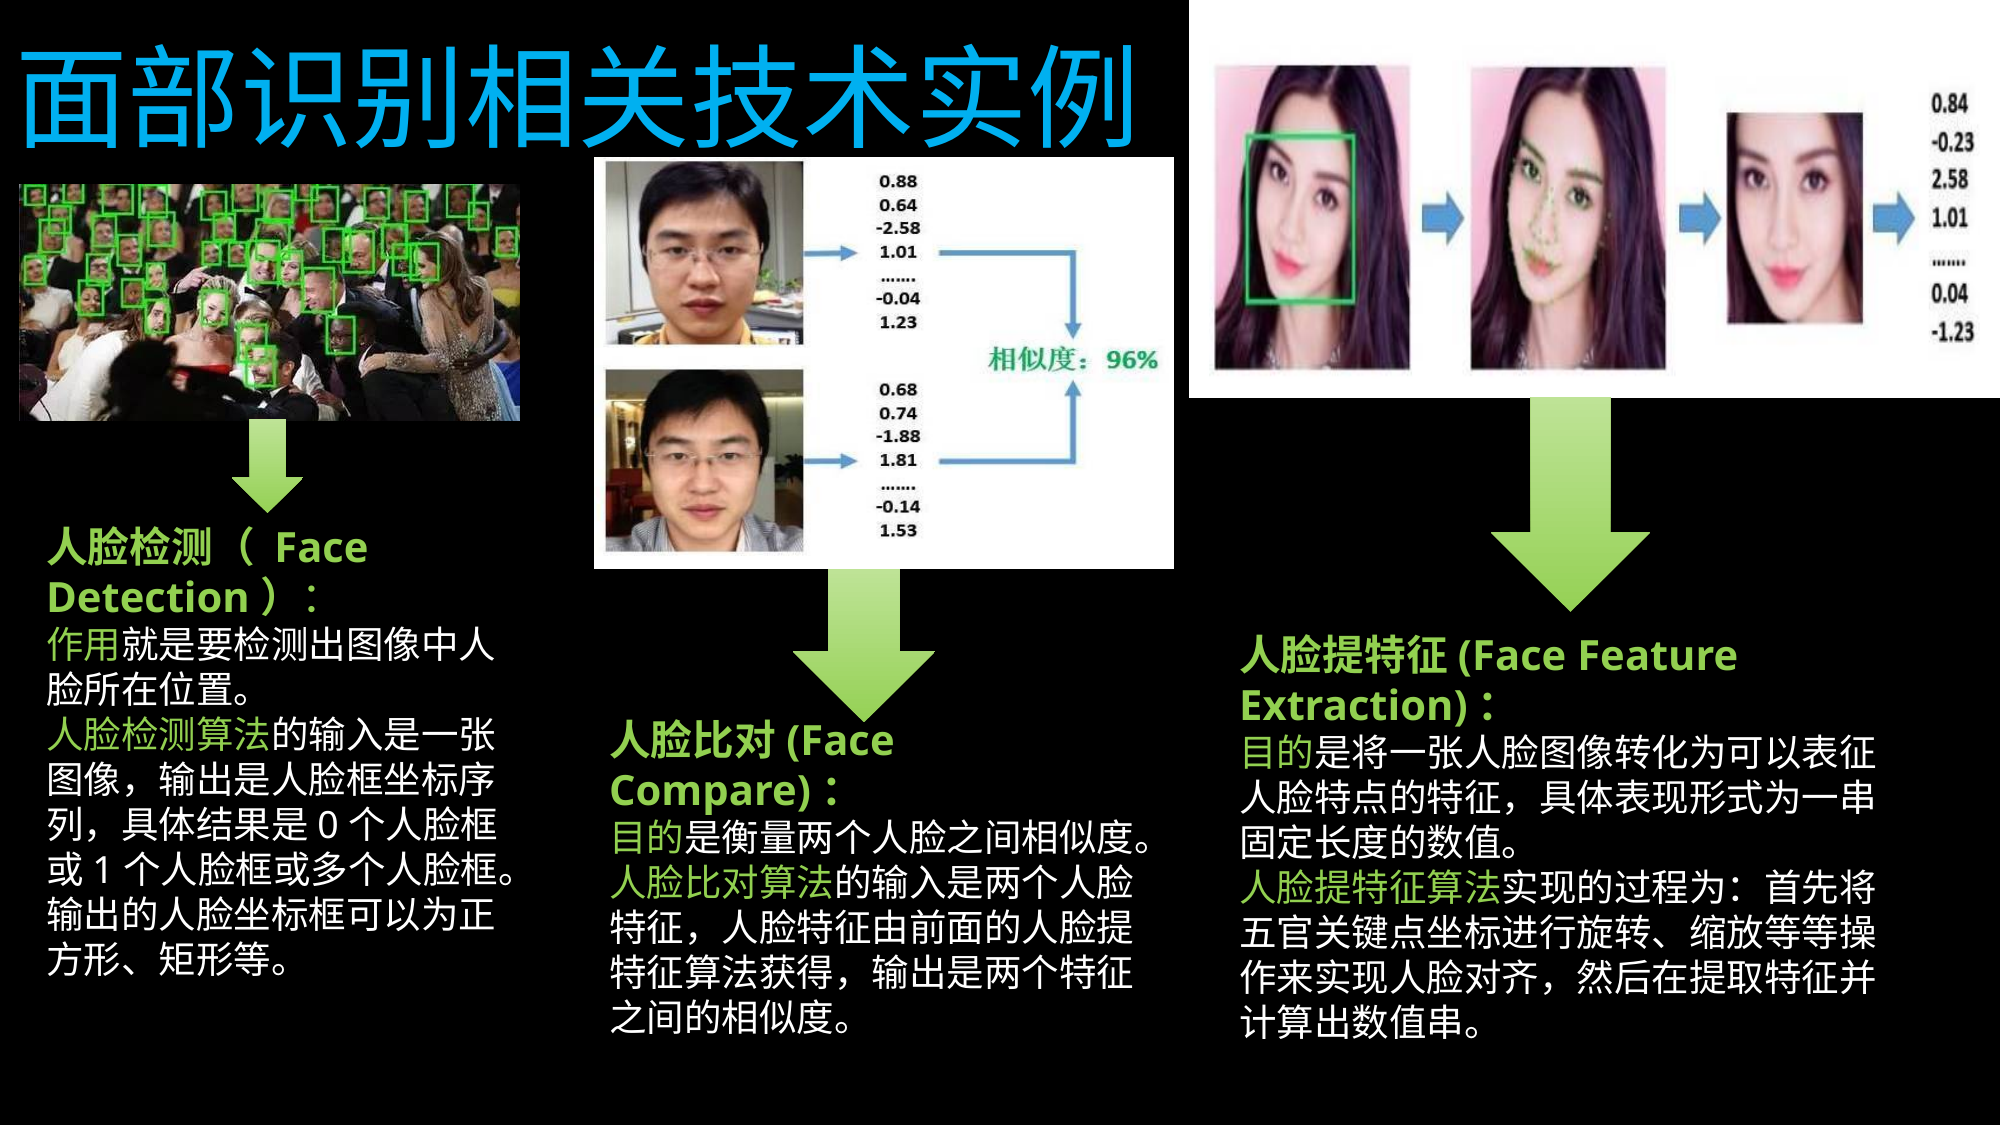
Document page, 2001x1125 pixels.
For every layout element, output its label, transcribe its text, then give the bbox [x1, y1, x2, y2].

picture [1188, 0, 2000, 398]
text_box 人脸检测（ Face Detection）： 作用就是要检测出图像中人脸所在位置。 人脸检测算法的输入是一张图像，输出是人脸框坐标序列，具体结果是0个人脸框或1个人脸框或多个人脸框。输出的人脸坐标框可以为正方形、矩形等。 [31, 513, 532, 989]
text_box [232, 421, 304, 513]
text_box [1491, 398, 1650, 612]
picture [594, 157, 1174, 569]
text_box 人脸提特征(Face Feature Extraction)： 目的是将一张人脸图像转化为可以表征人脸特点的特征，具体表现形式为一串固定长度的数值。 人脸提特征算法实现的过程为：首先将五官关键点坐标进行旋转、缩放等等操作来实现人脸对齐，然后在提取特征并计算出数值串。 [1224, 621, 1910, 1052]
text_box 人脸比对(Face Compare)： 目的是衡量两个人脸之间相似度。 人脸比对算法的输入是两个人脸特征，人脸特征由前面的人脸提特征算法获得，输出是两个特征之间的相似度。 [594, 706, 1174, 1046]
picture [19, 184, 520, 421]
title 面部识别相关技术实例 [0, 0, 1188, 172]
text_box [793, 569, 935, 706]
